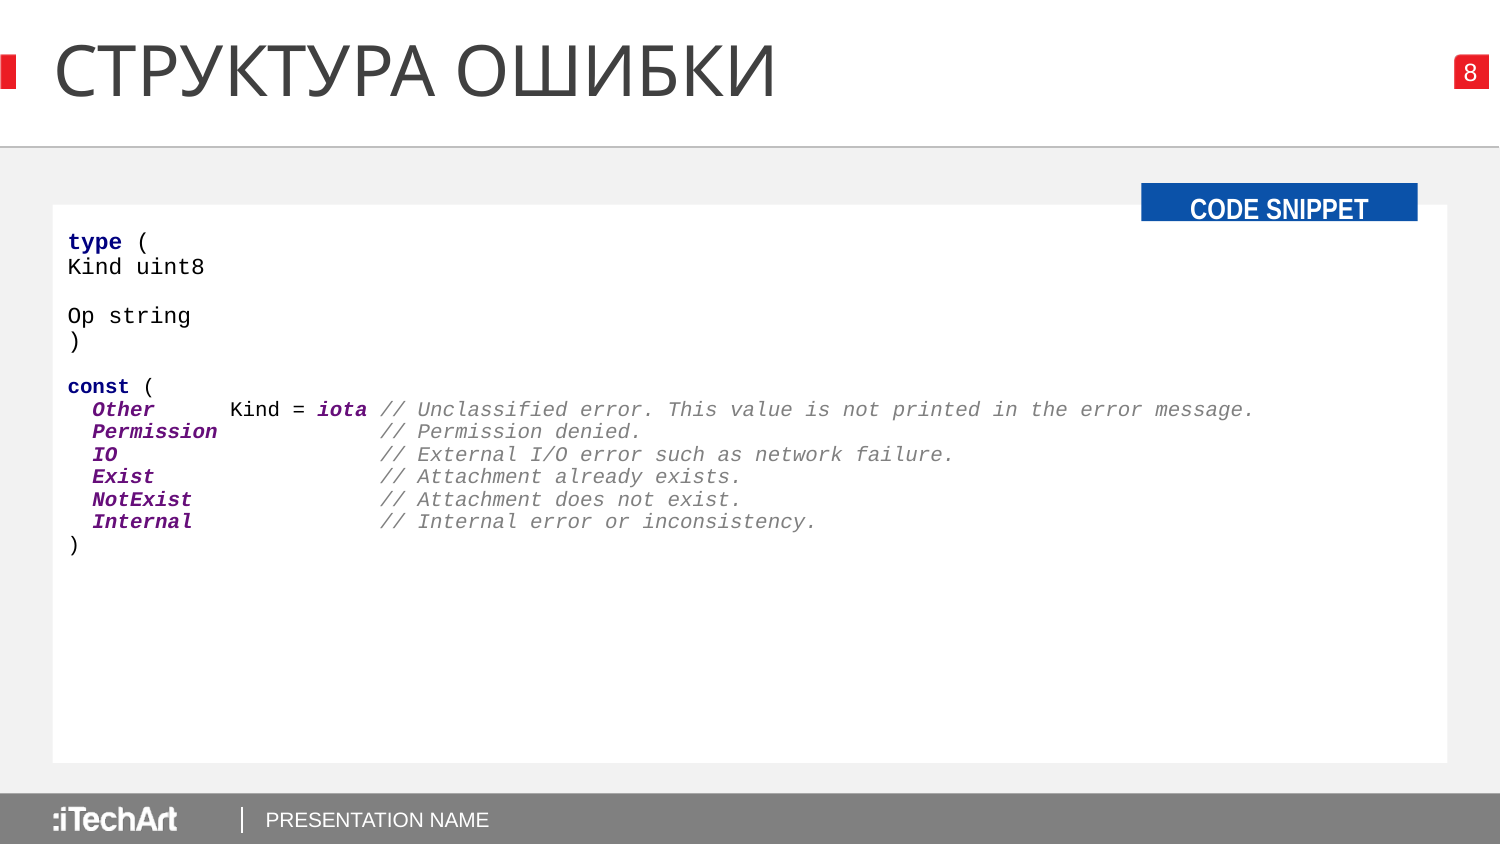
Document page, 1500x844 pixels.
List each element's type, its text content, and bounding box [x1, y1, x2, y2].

picture [53, 806, 177, 831]
title СТРУКТУРА ОШИБКИ [53, 0, 1448, 148]
picture [0, 54, 16, 89]
text_box type ( Kind uint8 Op string ) const ( Other Kind = iota // Unclassified error. This value is not printed in the error message. Permission // Permission denied. IO // External I/O error such as network failure. Exist // Attachment already exists. NotExist // Attachment does not exist. Internal // Internal error or inconsistency. ) [52, 204, 1448, 763]
footer PRESENTATION NAME [265, 796, 772, 842]
picture [1454, 54, 1489, 89]
text_box CODE SNIPPET [1141, 183, 1418, 222]
